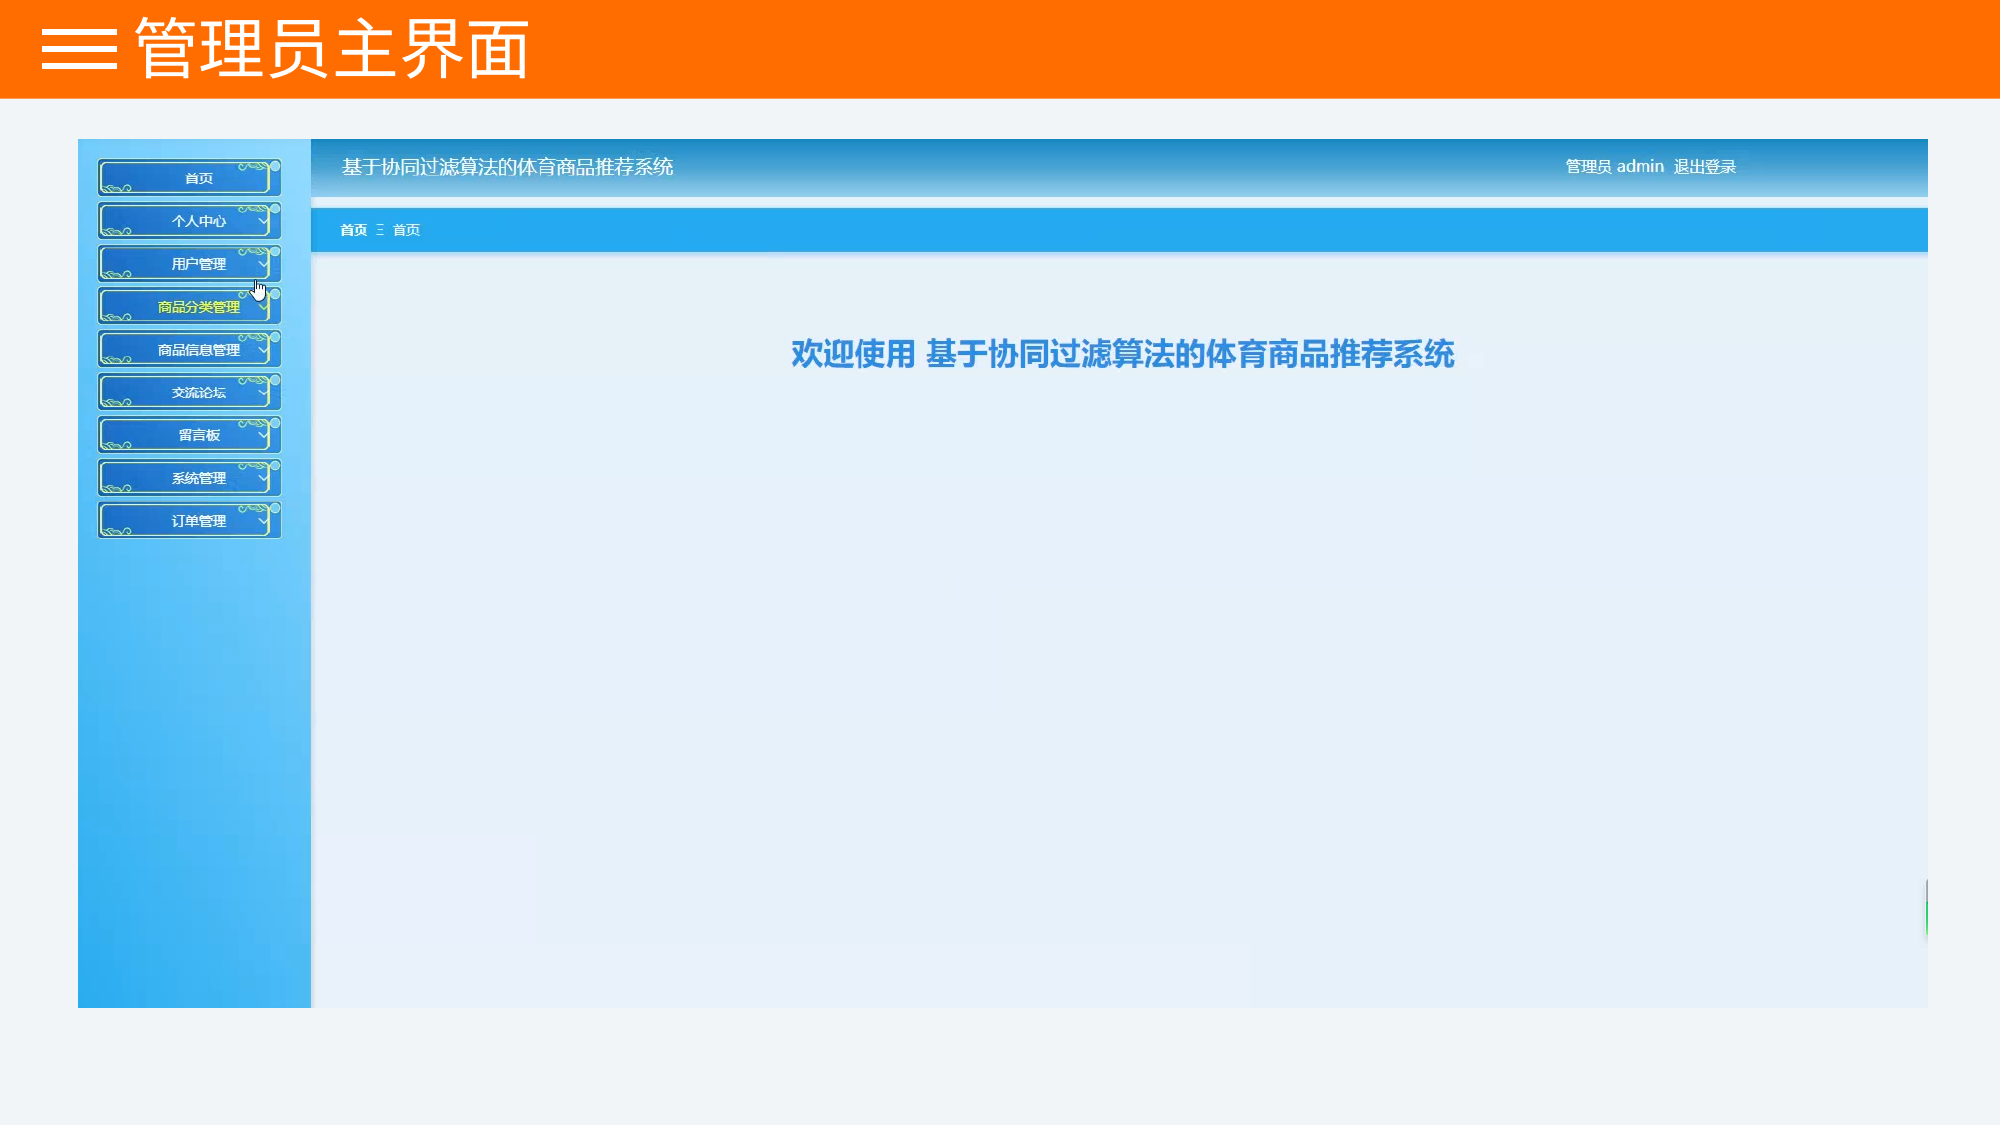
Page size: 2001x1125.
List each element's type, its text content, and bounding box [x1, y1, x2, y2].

text_box [0, 0, 2000, 100]
picture [78, 139, 1928, 1008]
text_box 管理员主界面 [117, 0, 813, 95]
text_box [42, 32, 118, 67]
